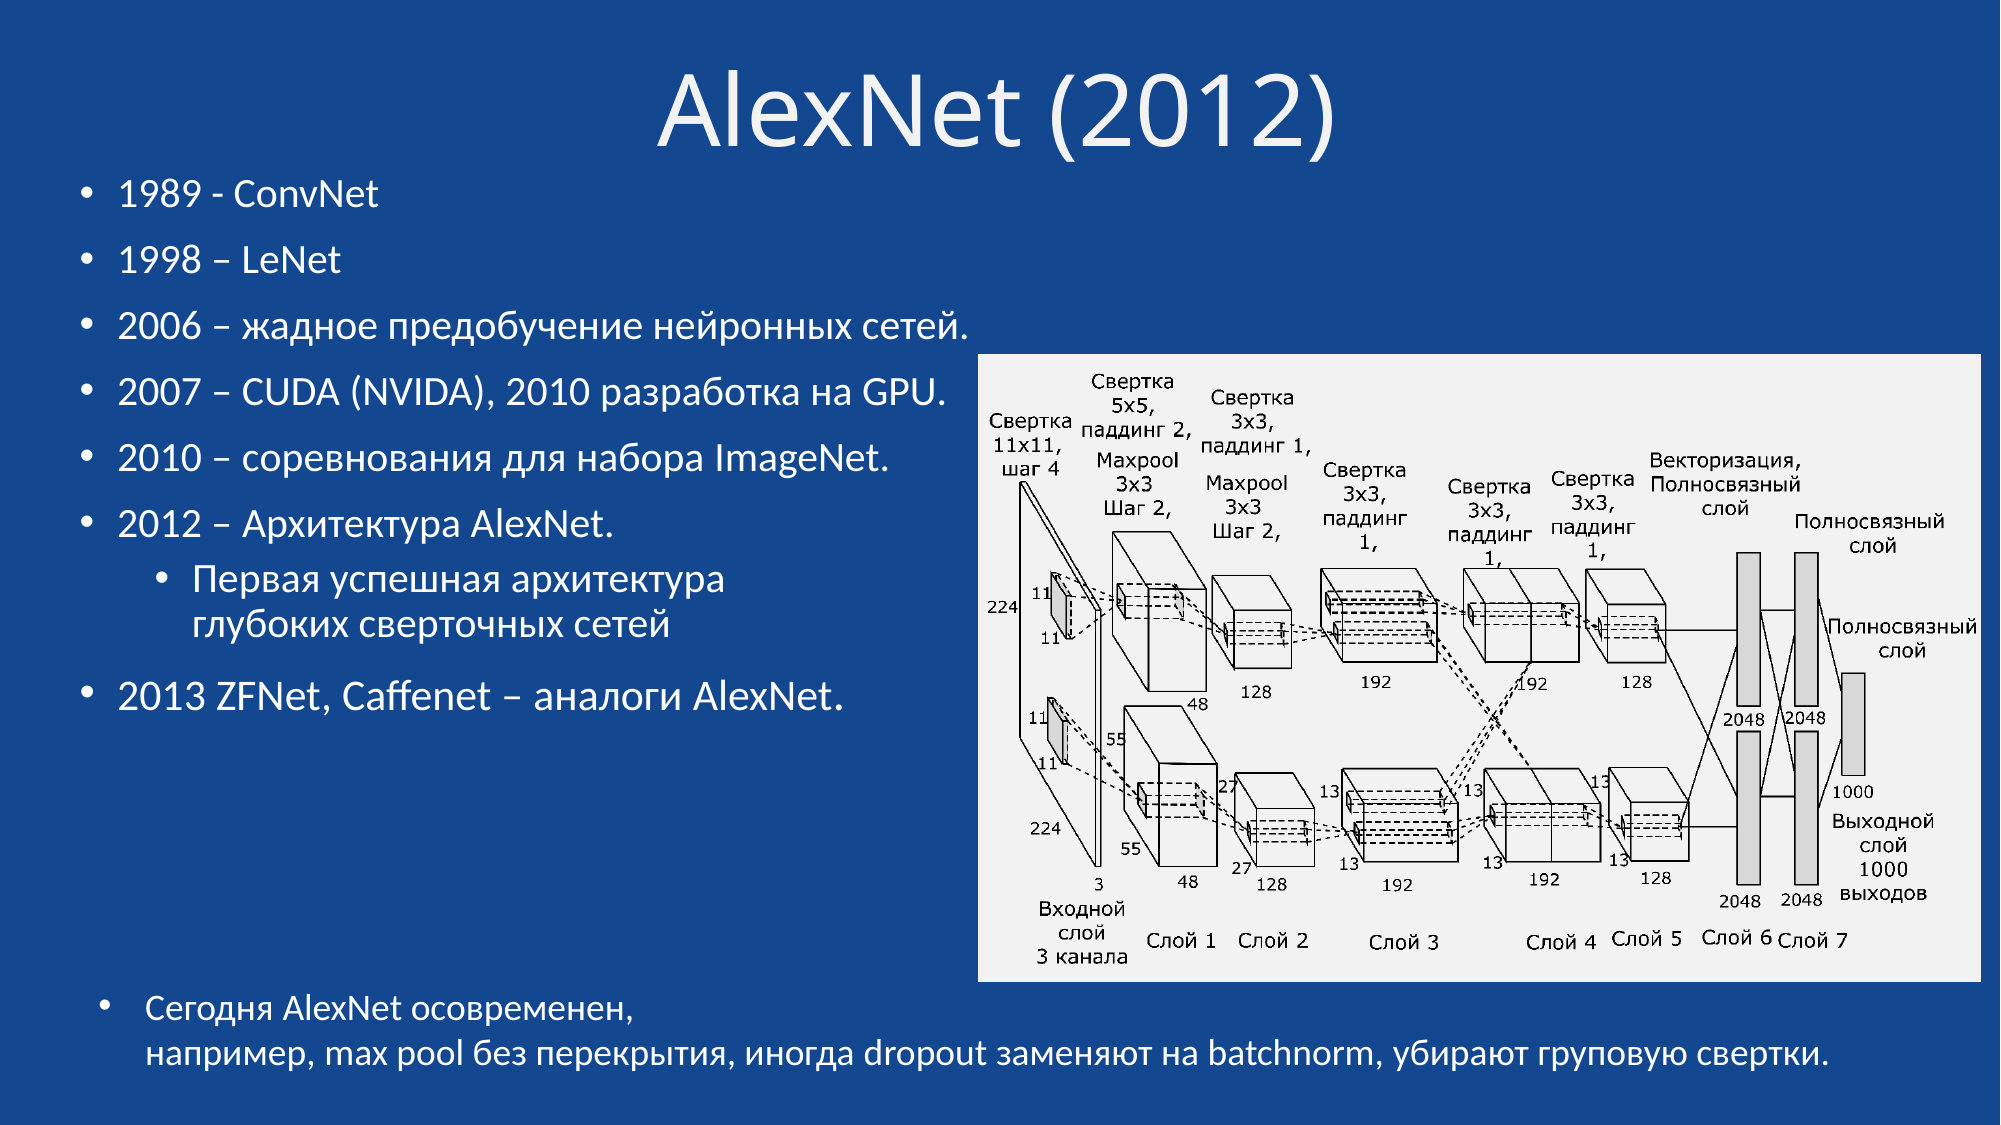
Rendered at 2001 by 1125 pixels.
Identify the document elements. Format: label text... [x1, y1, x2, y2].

title AlexNet (2012) [135, 33, 1860, 164]
text_box Сегодня AlexNet осовременен, например, max pool без перекрытия, иногда dropout заменяют на batchnorm, убирают груповую свертки. [83, 975, 1889, 1080]
list 1989 - ConvNet 1998 – LeNet 2006 – жадное предобучение нейронных сетей. 2007 – CUDA (NVIDA), 2010 разработка на GPU. 2010 – соревнования для набора ImageNet. 2012 – Архитектура AlexNet. Первая успешная архитектура глубоких сверточных сетей 2013 ZFNet, Сaffenet – аналоги AlexNet. [64, 164, 1931, 990]
picture [977, 353, 1982, 983]
